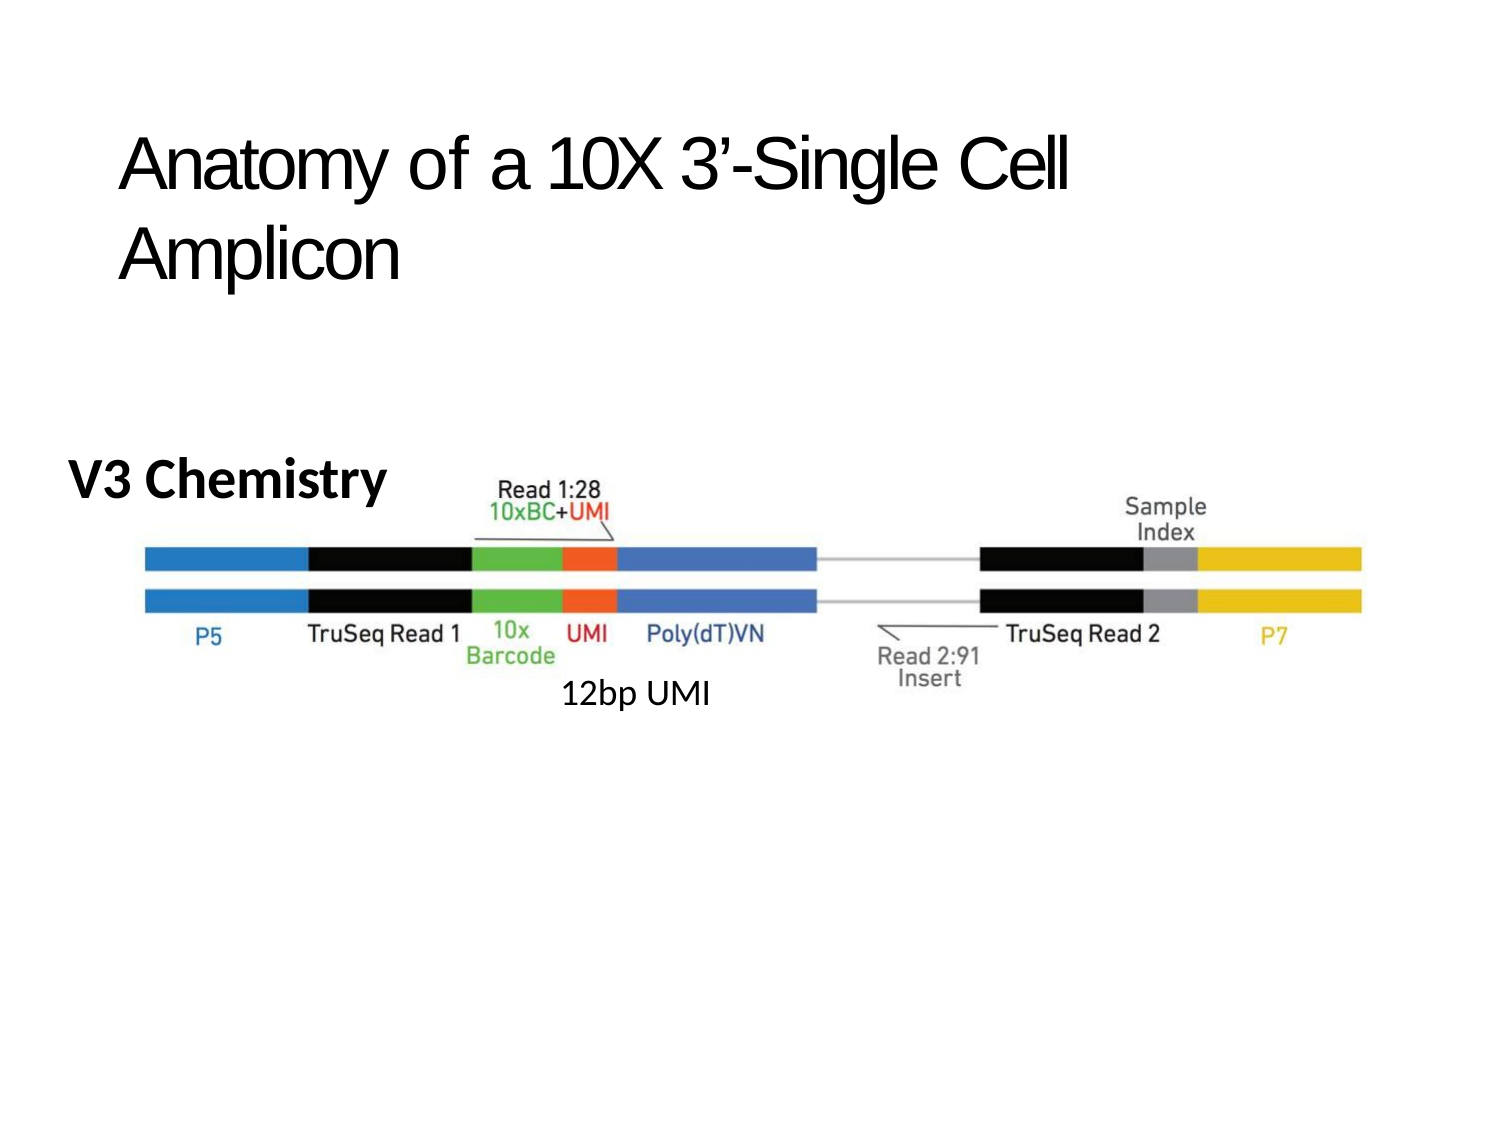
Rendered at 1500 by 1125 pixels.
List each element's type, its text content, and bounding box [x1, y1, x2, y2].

text_box 12bp UMI [557, 666, 714, 714]
title Anatomy of a 10X 3’-Single Cell Amplicon [116, 112, 1353, 303]
text_box [134, 477, 1368, 694]
text_box V3 Chemistry [66, 438, 393, 511]
